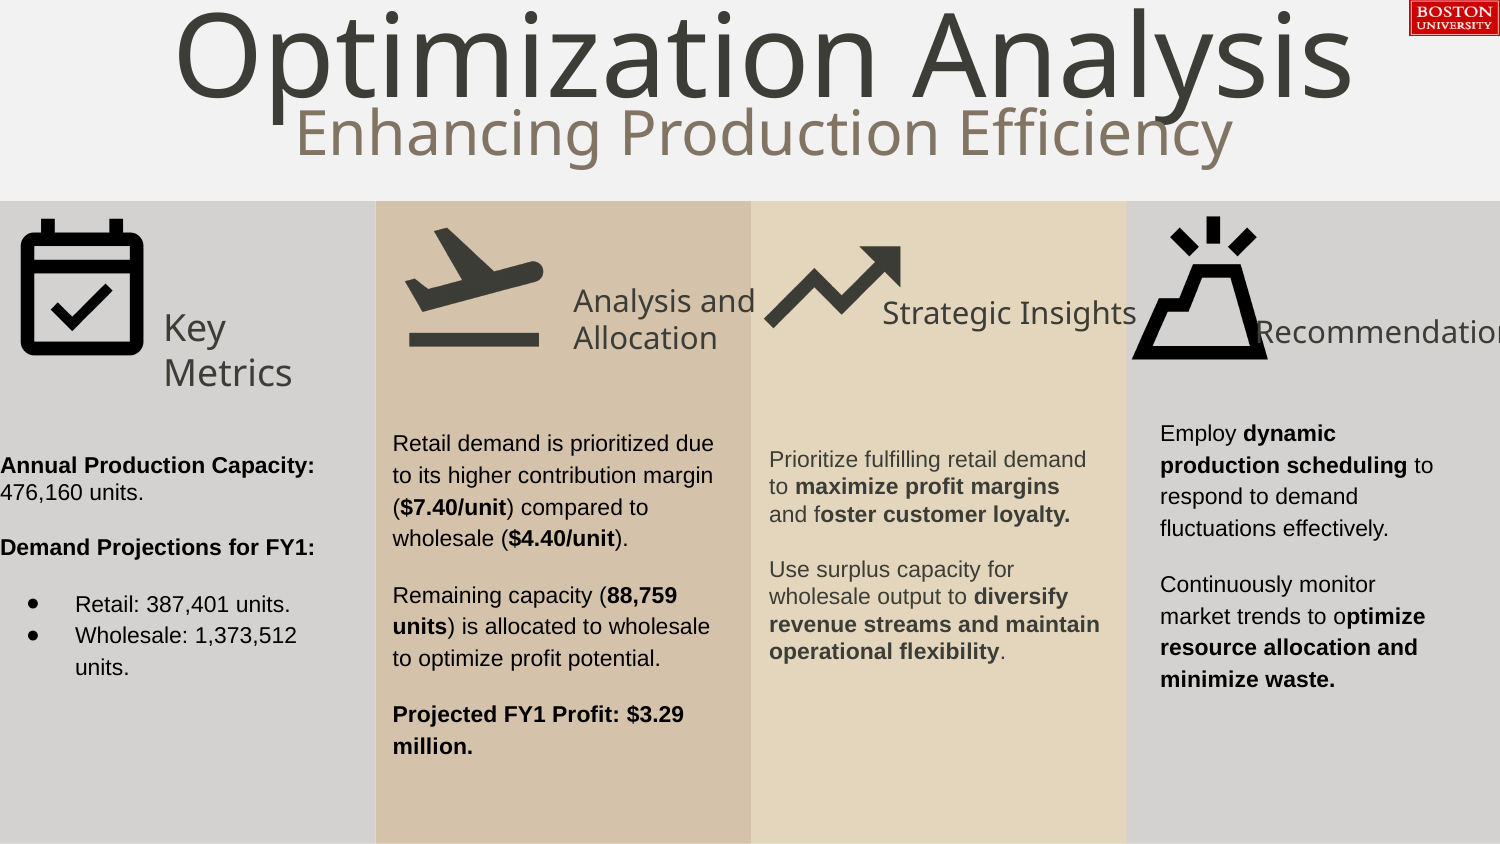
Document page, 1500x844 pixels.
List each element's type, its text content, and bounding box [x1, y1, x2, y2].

list Retail demand is prioritized due to its higher contribution margin ($7.40/unit) compared to wholesale ($4.40/unit). Remaining capacity (88,759 units) is allocated to wholesale to optimize profit potential. Projected FY1 Profit: $3.29 million. [392, 409, 741, 800]
subtitle Key Metrics [168, 288, 376, 361]
list Annual Production Capacity: 476,160 units. Demand Projections for FY1: Retail: 387,401 units. Wholesale: 1,373,512 units. [0, 435, 365, 740]
picture [1409, 0, 1500, 36]
subtitle Analysis and Allocation [573, 265, 744, 338]
picture [392, 205, 556, 369]
subtitle Recommendations [1286, 297, 1500, 369]
title Optimization Analysis Enhancing Production Efficiency [30, 10, 1499, 159]
picture [0, 205, 164, 369]
picture [1117, 205, 1281, 369]
picture [749, 205, 914, 369]
list Prioritize fulfilling retail demand to maximize profit margins and foster customer loyalty. Use surplus capacity for wholesale output to diversify revenue streams and maintain operational flexibility. [769, 429, 1118, 781]
subtitle Strategic Insights [918, 278, 1112, 350]
list Employ dynamic production scheduling to respond to demand fluctuations effectively. Continuously monitor market trends to optimize resource allocation and minimize waste. [1160, 399, 1460, 660]
